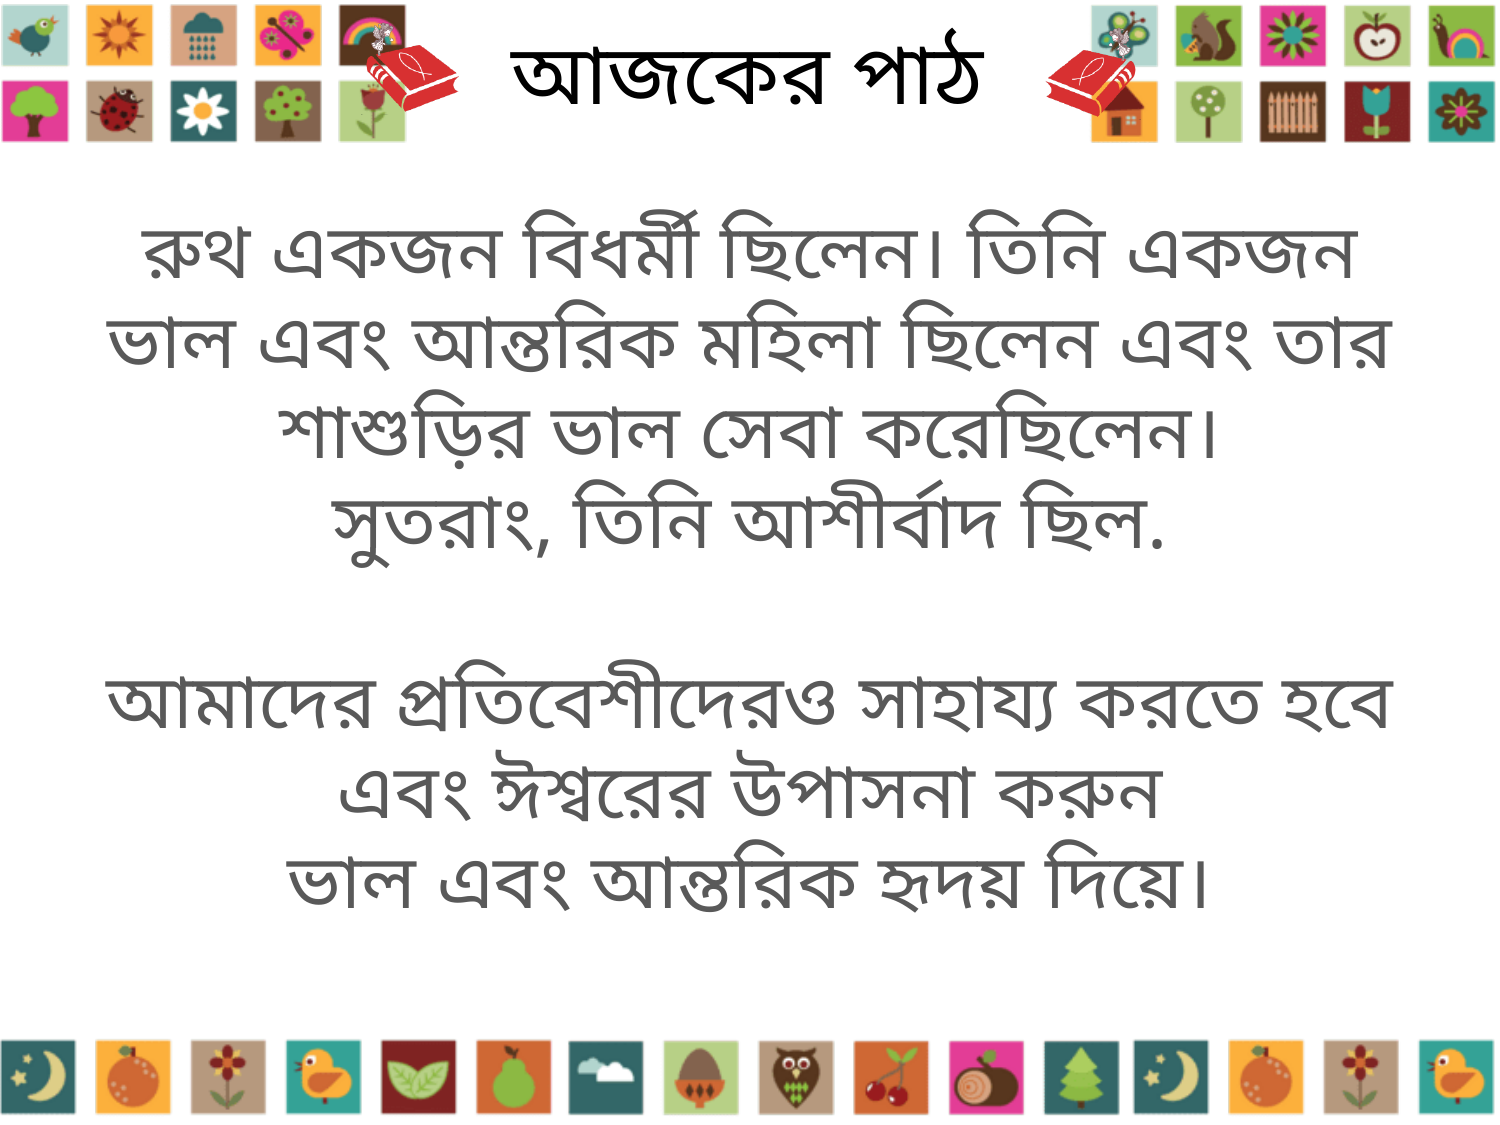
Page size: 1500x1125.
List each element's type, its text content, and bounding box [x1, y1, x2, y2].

text_box রুথ একজন বিধর্মী ছিলেন। তিনি একজন ভাল এবং আন্তরিক মহিলা ছিলেন এবং তার শাশুড়ির ভাল সেবা করেছিলেন। সুতরাং, তিনি আশীর্বাদ ছিল. আমাদের প্রতিবেশীদেরও সাহায্য করতে হবে এবং ঈশ্বরের উপাসনা করুন ভাল এবং আন্তরিক হৃদয় দিয়ে। [76, 196, 1424, 931]
picture [1014, 3, 1500, 150]
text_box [0, 1028, 1500, 1118]
text_box আজকের পাঠ [425, 13, 1077, 129]
picture [0, 3, 491, 150]
